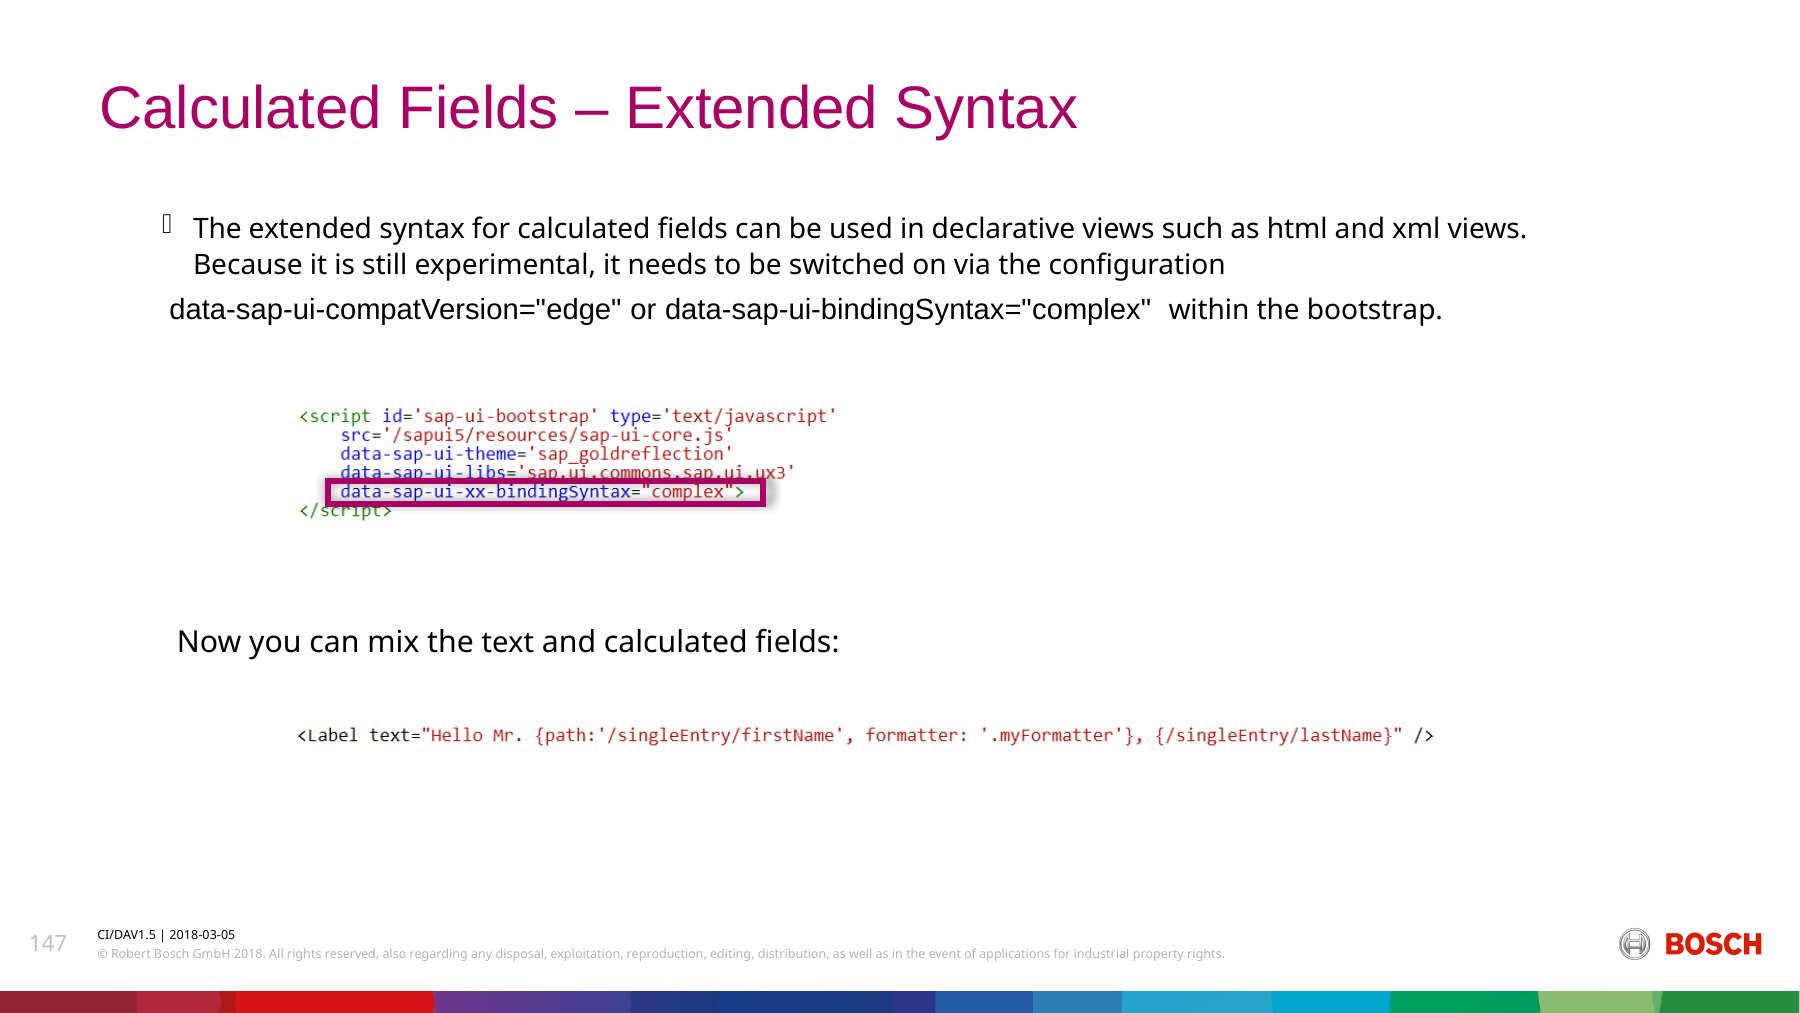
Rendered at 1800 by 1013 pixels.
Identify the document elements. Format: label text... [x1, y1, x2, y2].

picture [274, 398, 1518, 533]
text_box Now you can mix the text and calculated fields: [162, 614, 1427, 666]
title Calculated Fields – Extended Syntax [99, 66, 1354, 179]
picture [0, 991, 1272, 1013]
picture [271, 714, 1521, 759]
list The extended syntax for calculated fields can be used in declarative views such as html and xml views. Because it is still experimental, it needs to be switched on via the configuration data-sap-ui-compatVersion="edge" or data-sap-ui-bindingSyntax="complex" within the bootstrap. [162, 207, 1593, 399]
picture [1390, 991, 1800, 1013]
